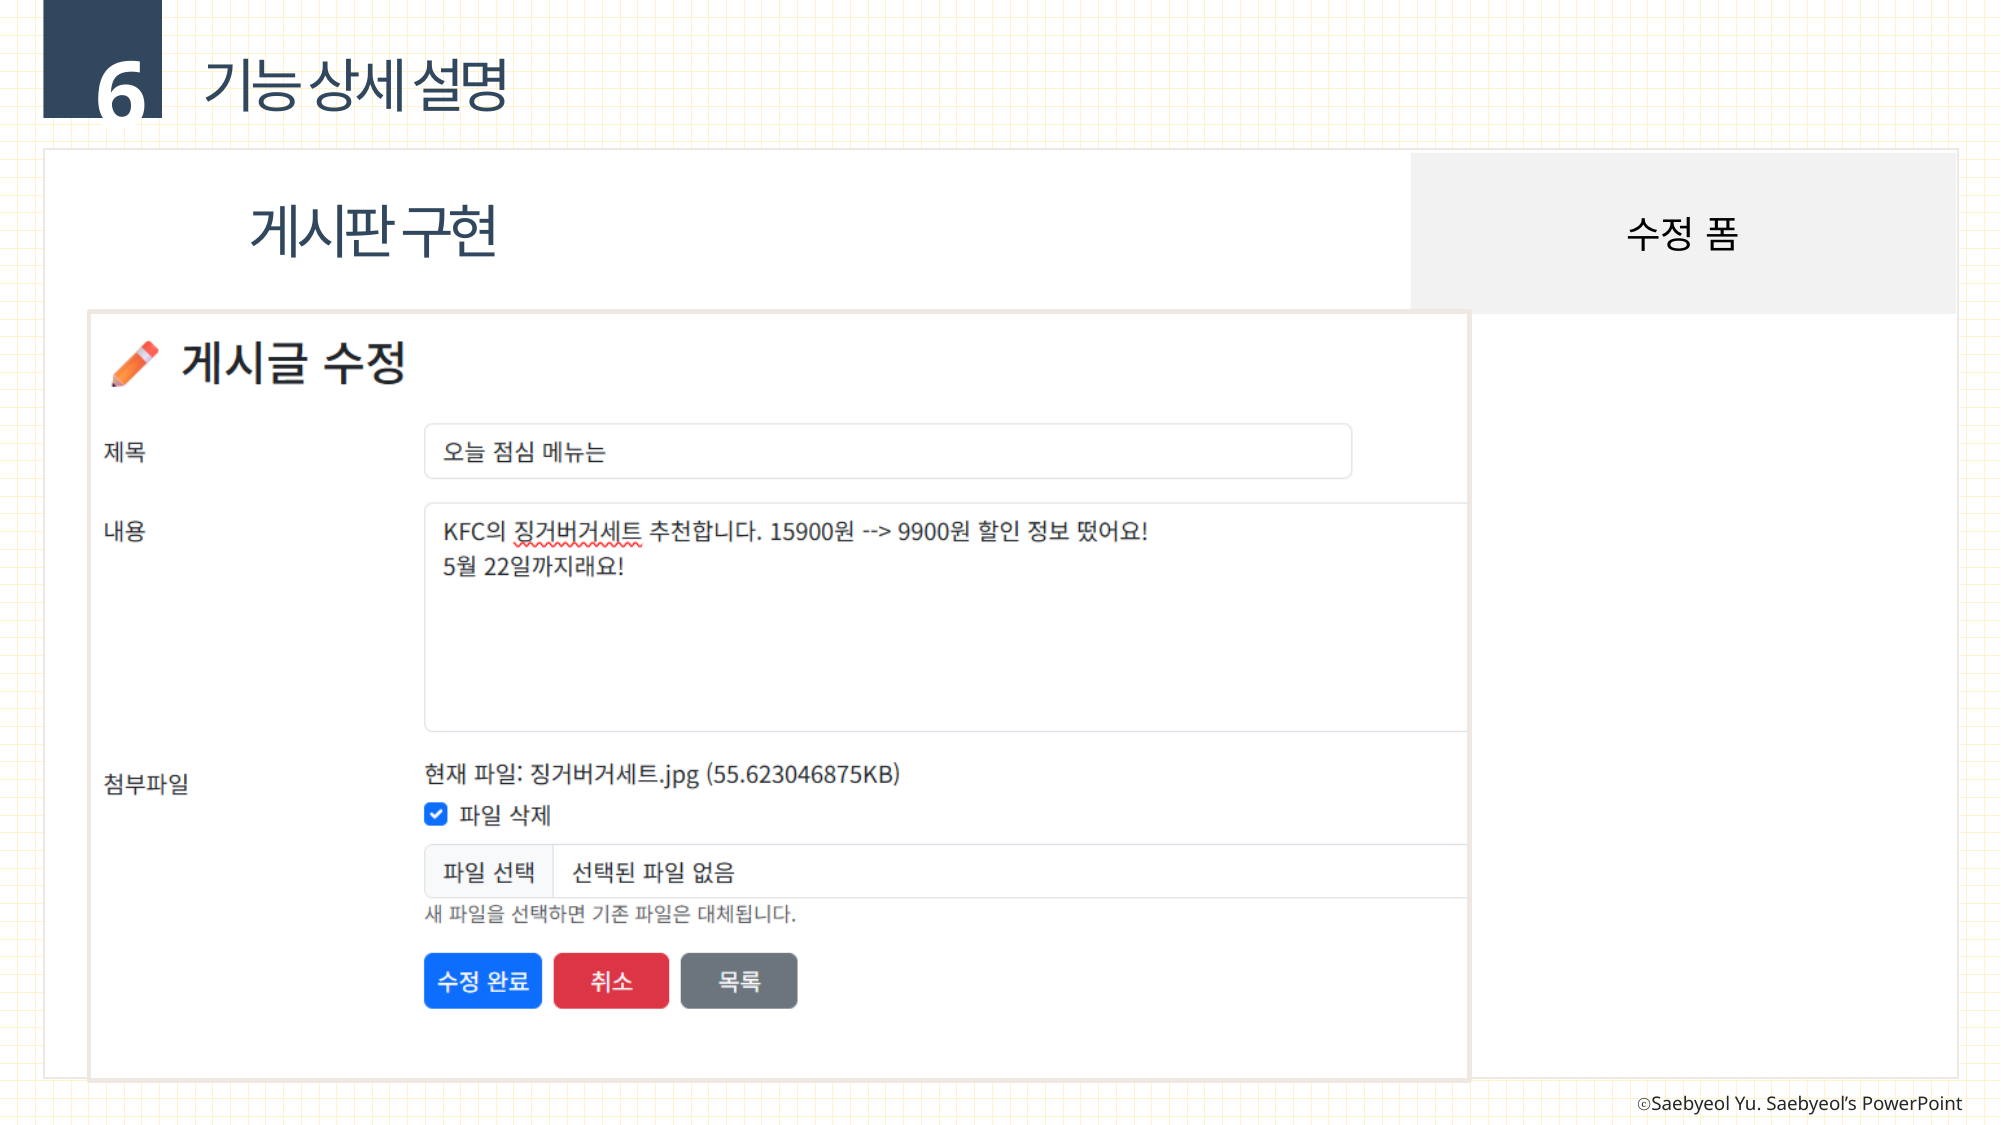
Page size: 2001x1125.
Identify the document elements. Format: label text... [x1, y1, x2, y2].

text_box 기능 상세 설명 [188, 41, 617, 128]
picture [91, 313, 1468, 1079]
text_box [43, 0, 162, 155]
text_box 수정 폼 [1409, 152, 1957, 315]
text_box 게시판 구현 [233, 187, 1037, 274]
text_box [43, 148, 1959, 1079]
